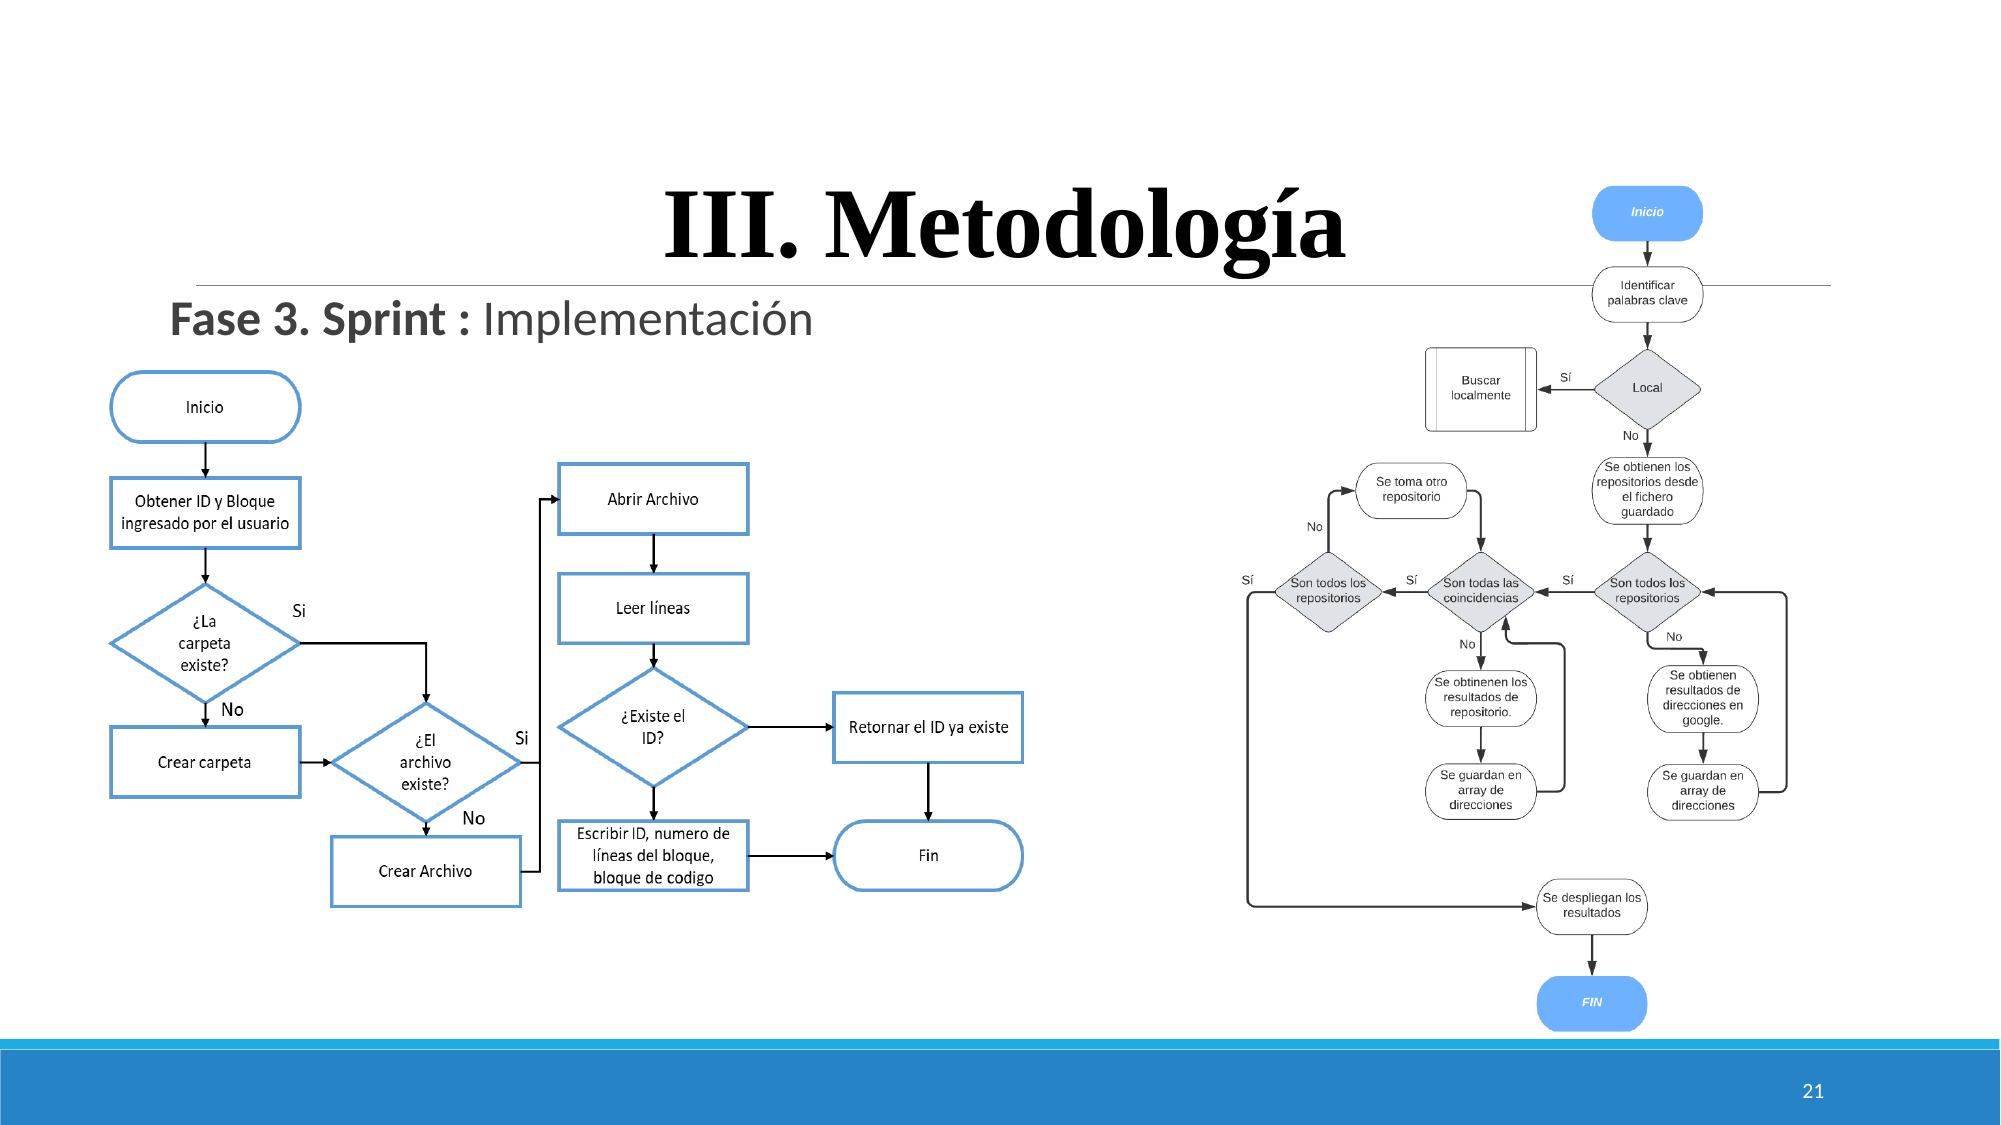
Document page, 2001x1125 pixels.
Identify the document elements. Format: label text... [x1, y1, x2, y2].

title III. Metodología [180, 47, 1830, 285]
picture [1217, 184, 1811, 1041]
slide_number 21 [1624, 1059, 1840, 1120]
list Fase 3. Sprint : Implementación [155, 285, 933, 367]
picture [106, 370, 1025, 908]
